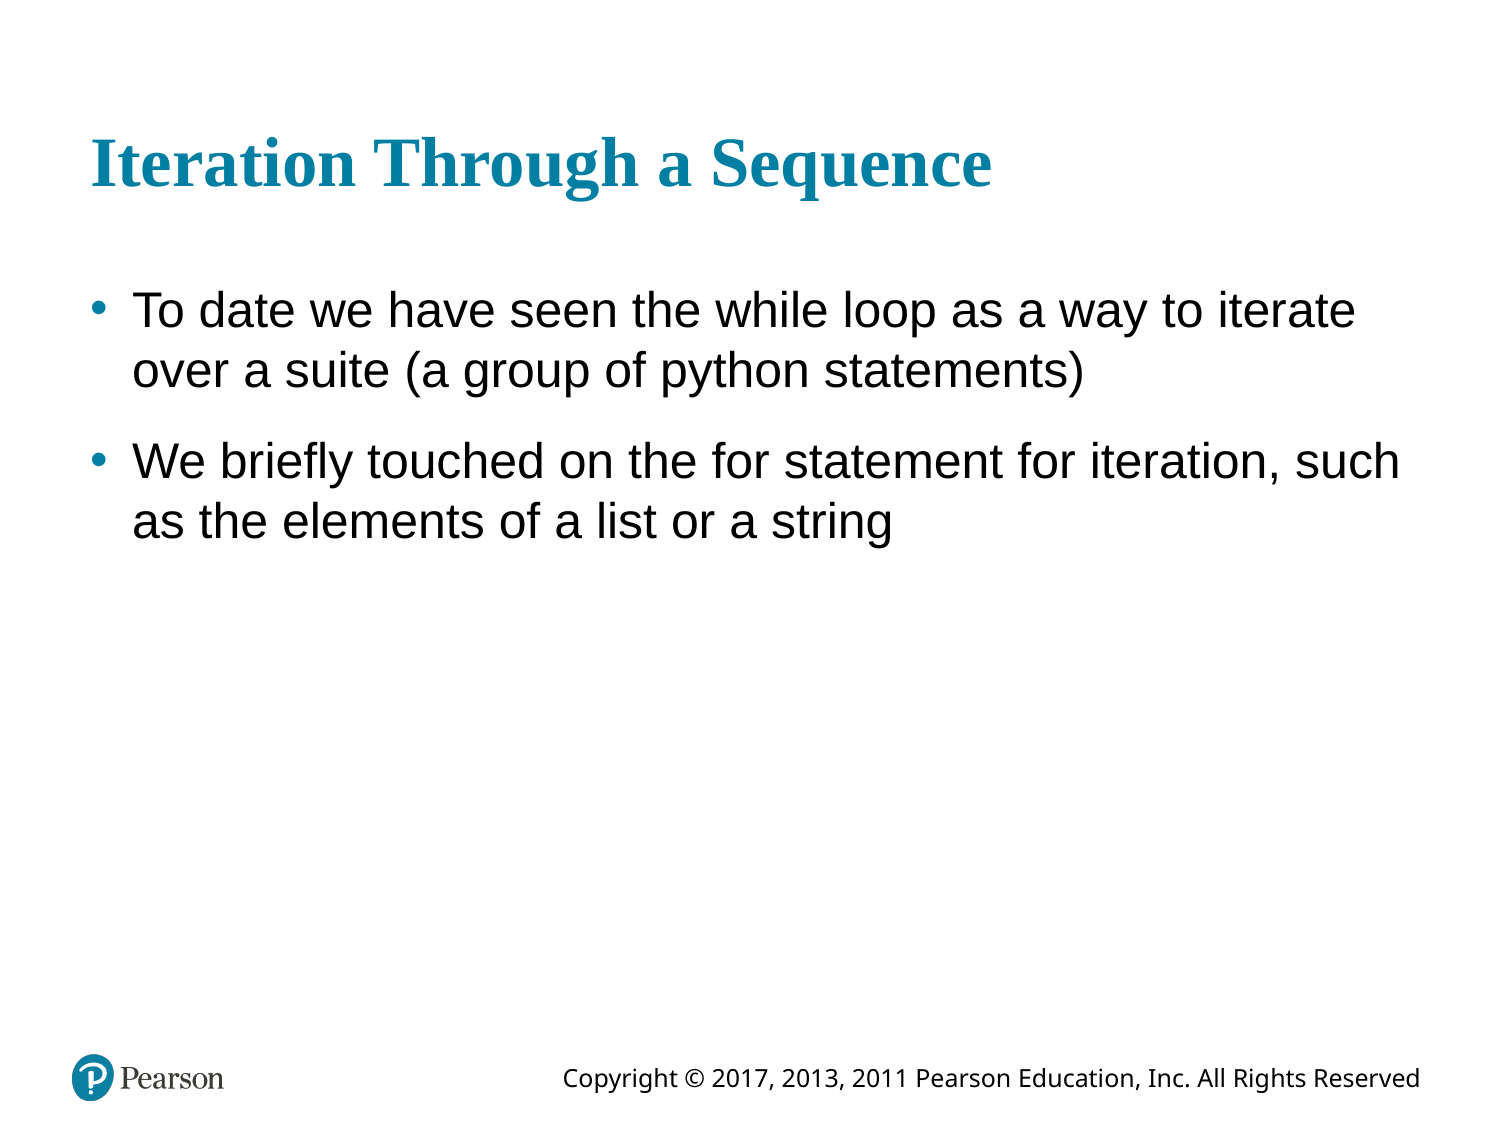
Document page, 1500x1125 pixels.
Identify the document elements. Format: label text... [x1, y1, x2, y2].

title Iteration Through a Sequence [75, 35, 1425, 216]
picture [98, 1054, 224, 1101]
picture [72, 1087, 83, 1101]
list To date we have seen the while loop as a way to iterate over a suite (a group of python statements) We briefly touched on the for statement for iteration, such as the elements of a list or a string [75, 262, 1425, 1005]
picture [72, 1054, 88, 1070]
picture [80, 1063, 106, 1088]
